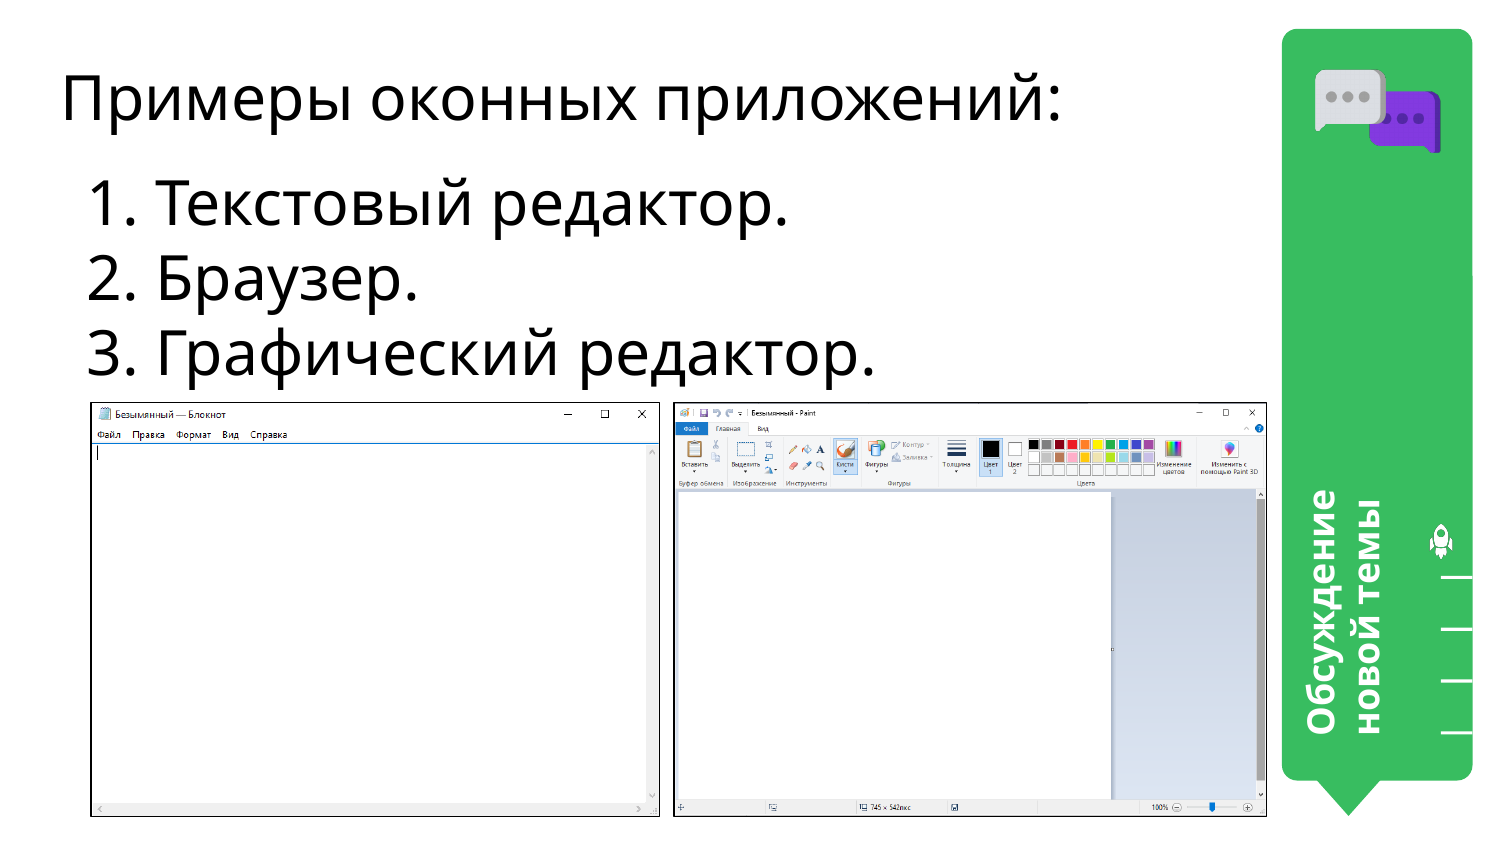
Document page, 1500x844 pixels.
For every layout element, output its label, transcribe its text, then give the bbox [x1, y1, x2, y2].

picture [1423, 518, 1459, 565]
text_box Текстовый редактор. Браузер. Графический редактор. [80, 162, 1212, 326]
picture [1267, 7, 1487, 216]
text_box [1281, 224, 1473, 817]
picture [674, 402, 1266, 817]
picture [91, 402, 659, 817]
text_box Примеры оконных приложений: [60, 57, 1212, 162]
